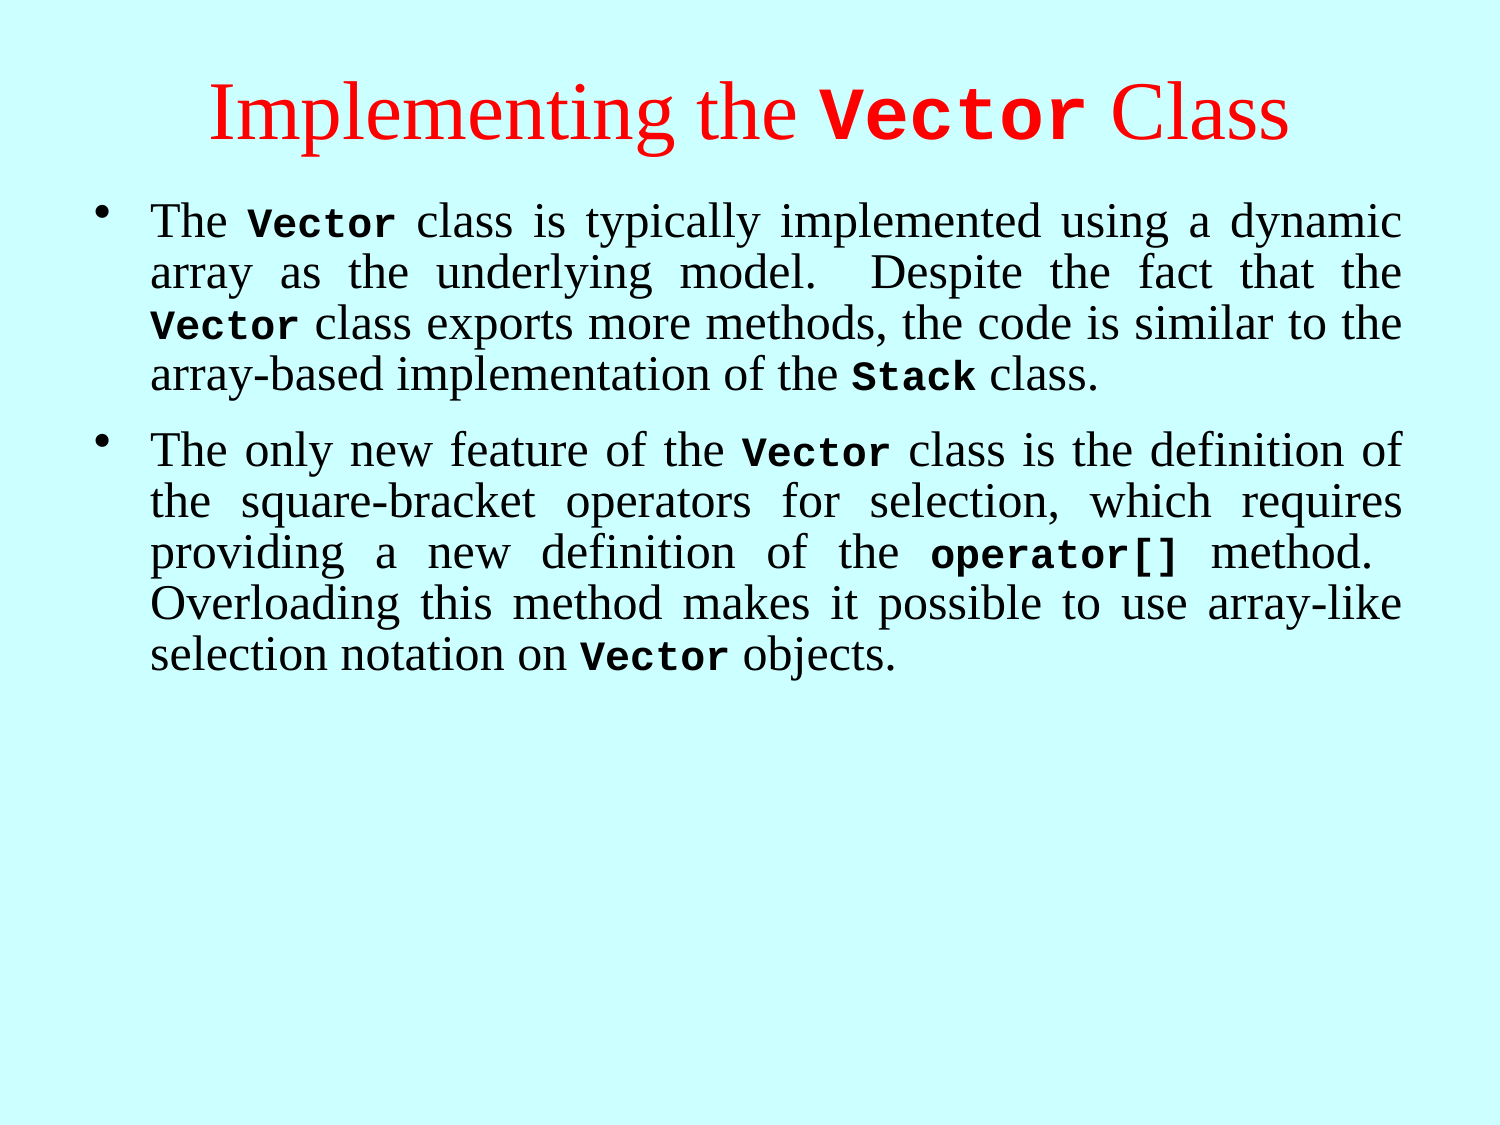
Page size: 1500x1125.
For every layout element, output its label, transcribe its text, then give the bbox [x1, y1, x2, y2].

text_box The Vector class is typically implemented using a dynamic array as the underlying model. Despite the fact that the Vector class exports more methods, the code is similar to the array-based implementation of the Stack class. The only new feature of the Vector class is the definition of the square-bracket operators for selection, which requires providing a new definition of the operator[] method. Overloading this method makes it possible to use array-like selection notation on Vector objects. [79, 189, 1419, 1050]
title Implementing the Vector Class [0, 12, 1500, 201]
